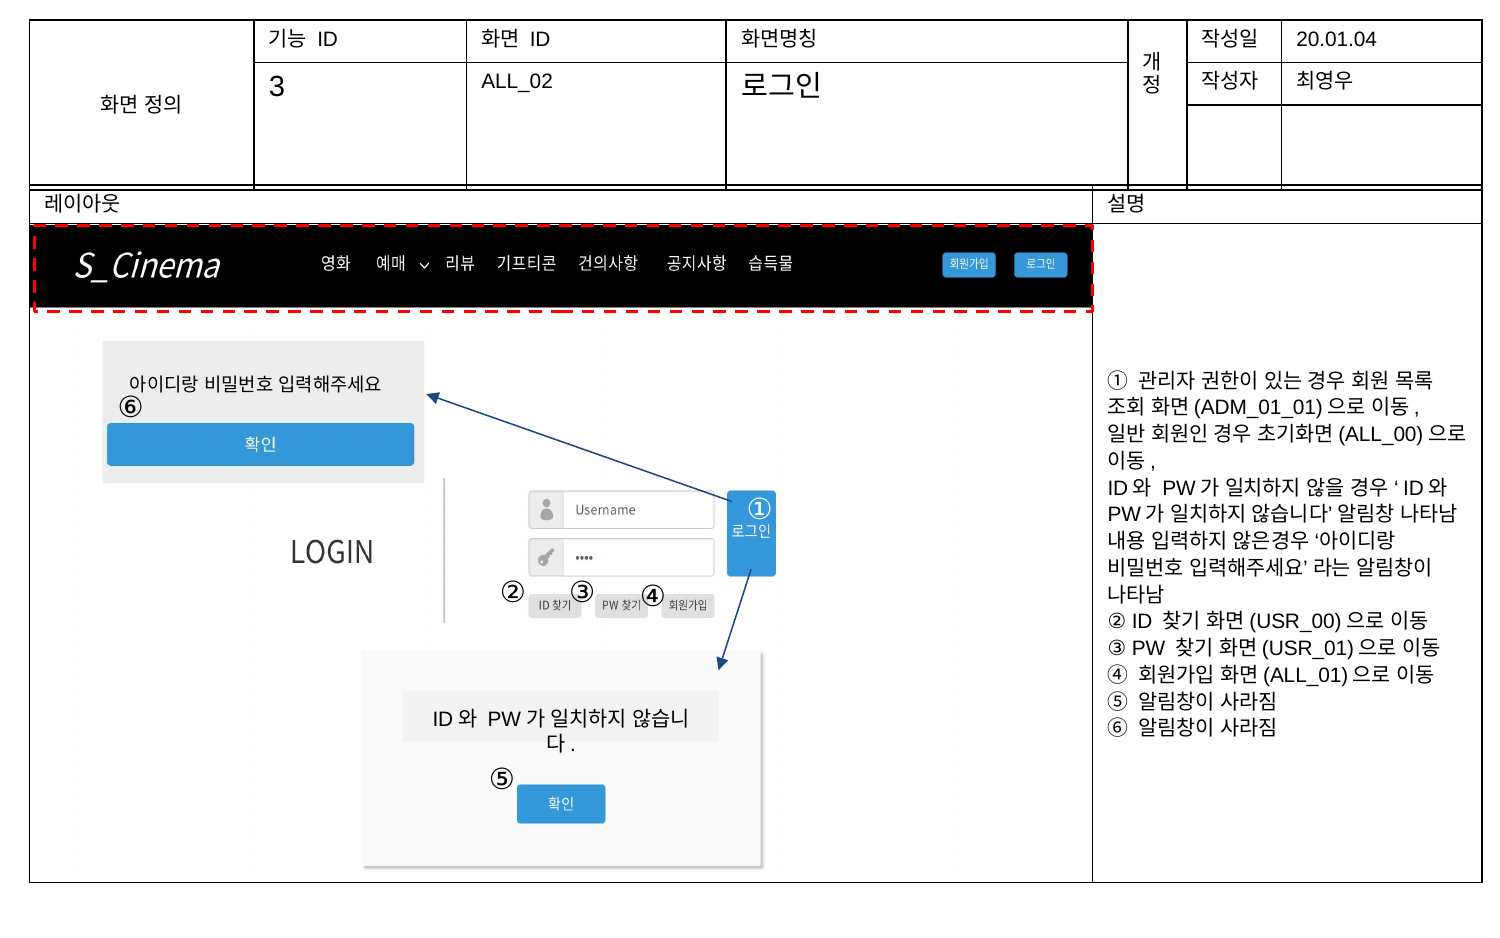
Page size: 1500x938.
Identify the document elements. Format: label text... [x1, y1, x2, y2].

table_cell ① 관리자 권한이 있는 경우 회원 목록 조회 화면(ADM_01_01)으로 이동, 일반 회원인 경우 초기화면(ALL_00)으로 이동, ID와 PW가 일치하지 않을 경우 ‘ID와 PW가 일치하지 않습니다’ 알림창 나타남 내용 입력하지 않은경우 ‘아이디랑 비밀번호 입력해주세요’ 라는 알림창이 나타남 ② ID 찾기 화면(USR_00)으로 이동 ③ PW 찾기 화면(USR_01)으로 이동 ④ 회원가입 화면(ALL_01)으로 이동 ⑤ 알림창이 사라짐 ⑥ 알림창이 사라짐 [1093, 224, 1481, 882]
table_header 설명 [1093, 186, 1481, 223]
table_header 화면 정의 [30, 21, 253, 184]
table_cell 로그인 [727, 63, 1127, 184]
table_header 20.01.04 [1282, 21, 1481, 62]
table_header 개정 [1129, 21, 1186, 184]
table_header 레이아웃 [30, 186, 1092, 223]
table_cell 3 [255, 63, 466, 184]
table_cell ALL_02 [467, 63, 725, 184]
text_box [426, 393, 732, 502]
table_cell [1188, 106, 1281, 184]
table_header 화면 ID [467, 21, 725, 62]
table_cell 작성자 [1188, 63, 1281, 104]
picture [29, 224, 1093, 885]
table_header 화면명칭 [727, 21, 1127, 62]
table_header 작성일 [1188, 21, 1281, 62]
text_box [718, 568, 752, 671]
table_header 기능 ID [255, 21, 466, 62]
table_cell 최영우 [1282, 63, 1481, 104]
table_cell [1282, 106, 1481, 184]
